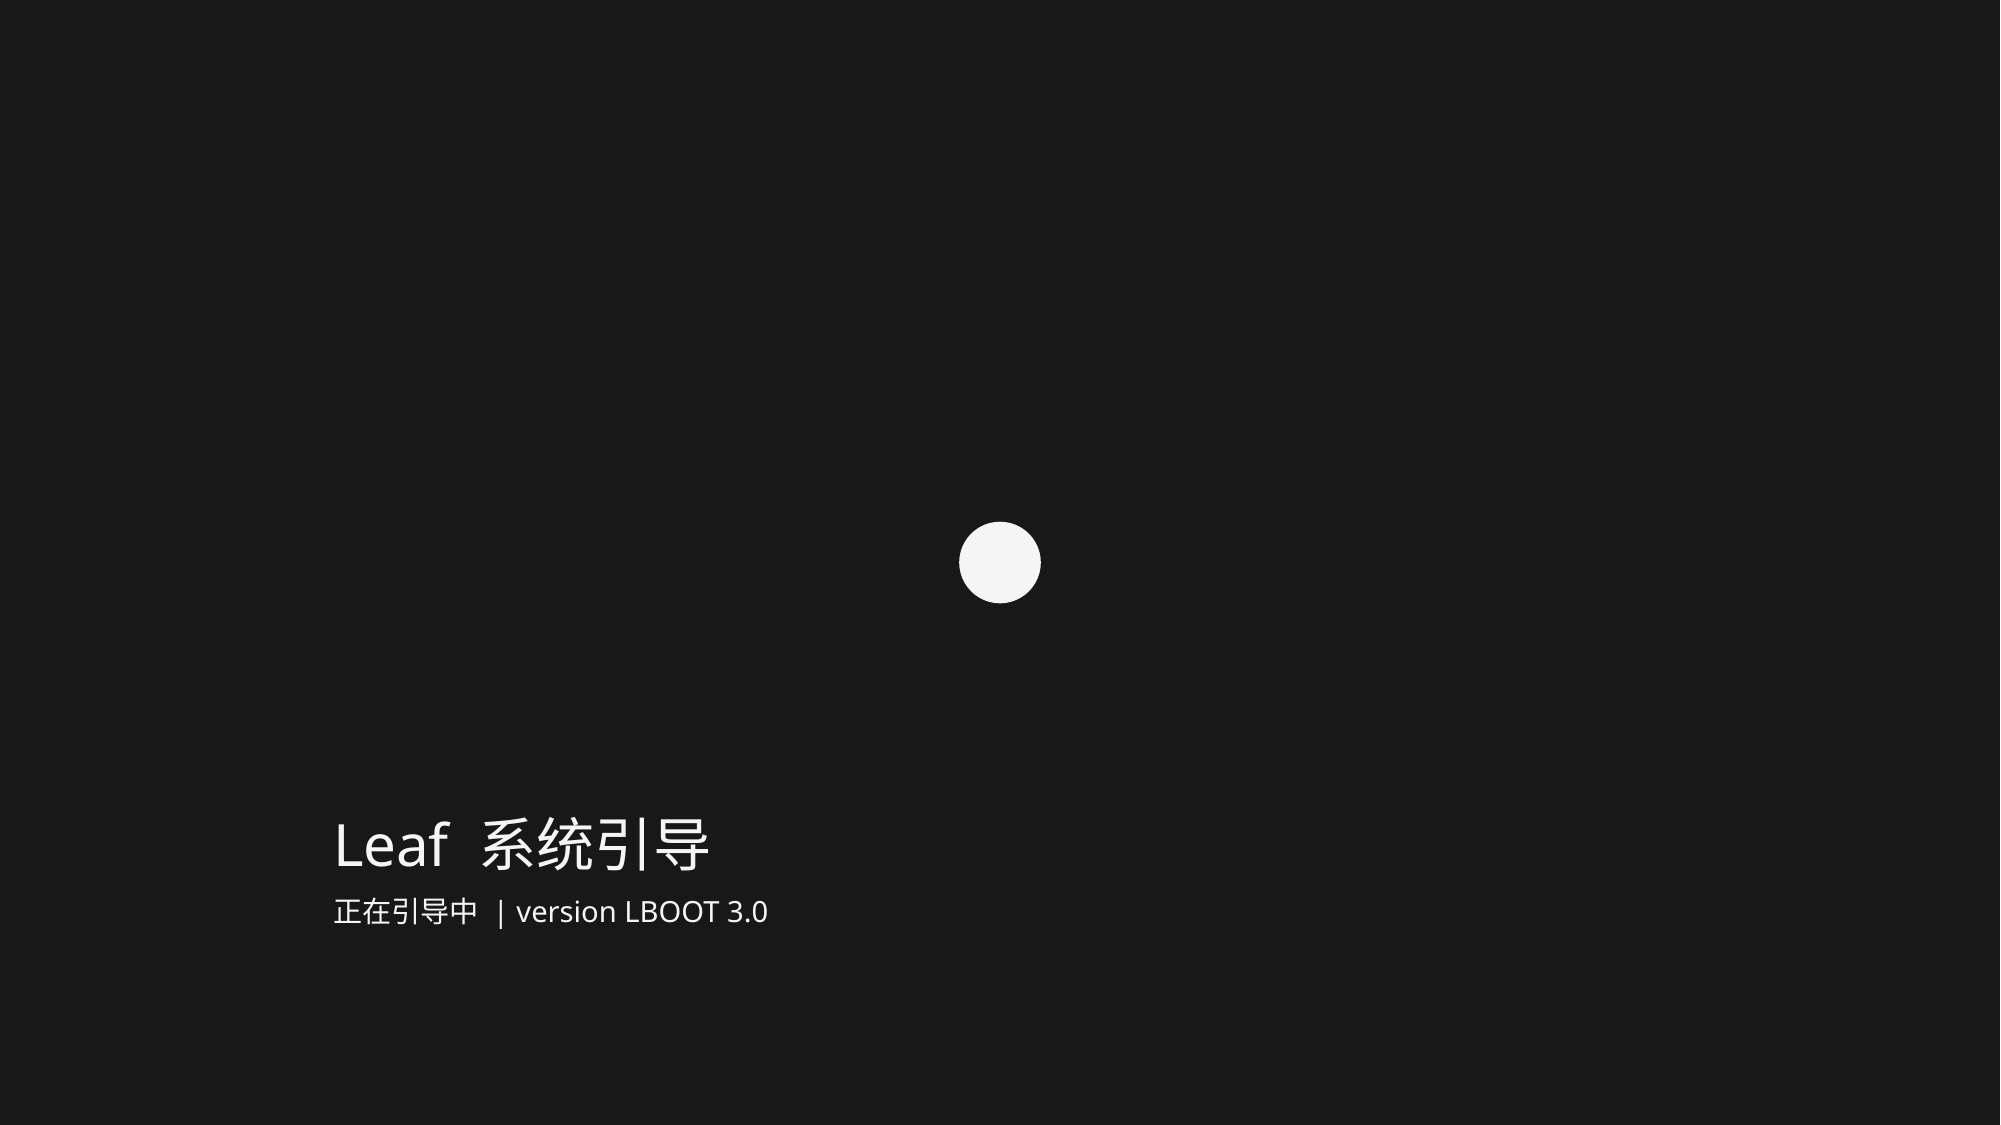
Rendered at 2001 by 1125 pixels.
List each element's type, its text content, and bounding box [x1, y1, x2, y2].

text_box Leaf 系统引导 [318, 800, 1137, 886]
text_box 正在引导中 | version LBOOT 3.0 [318, 886, 1137, 937]
text_box [957, 520, 1043, 605]
